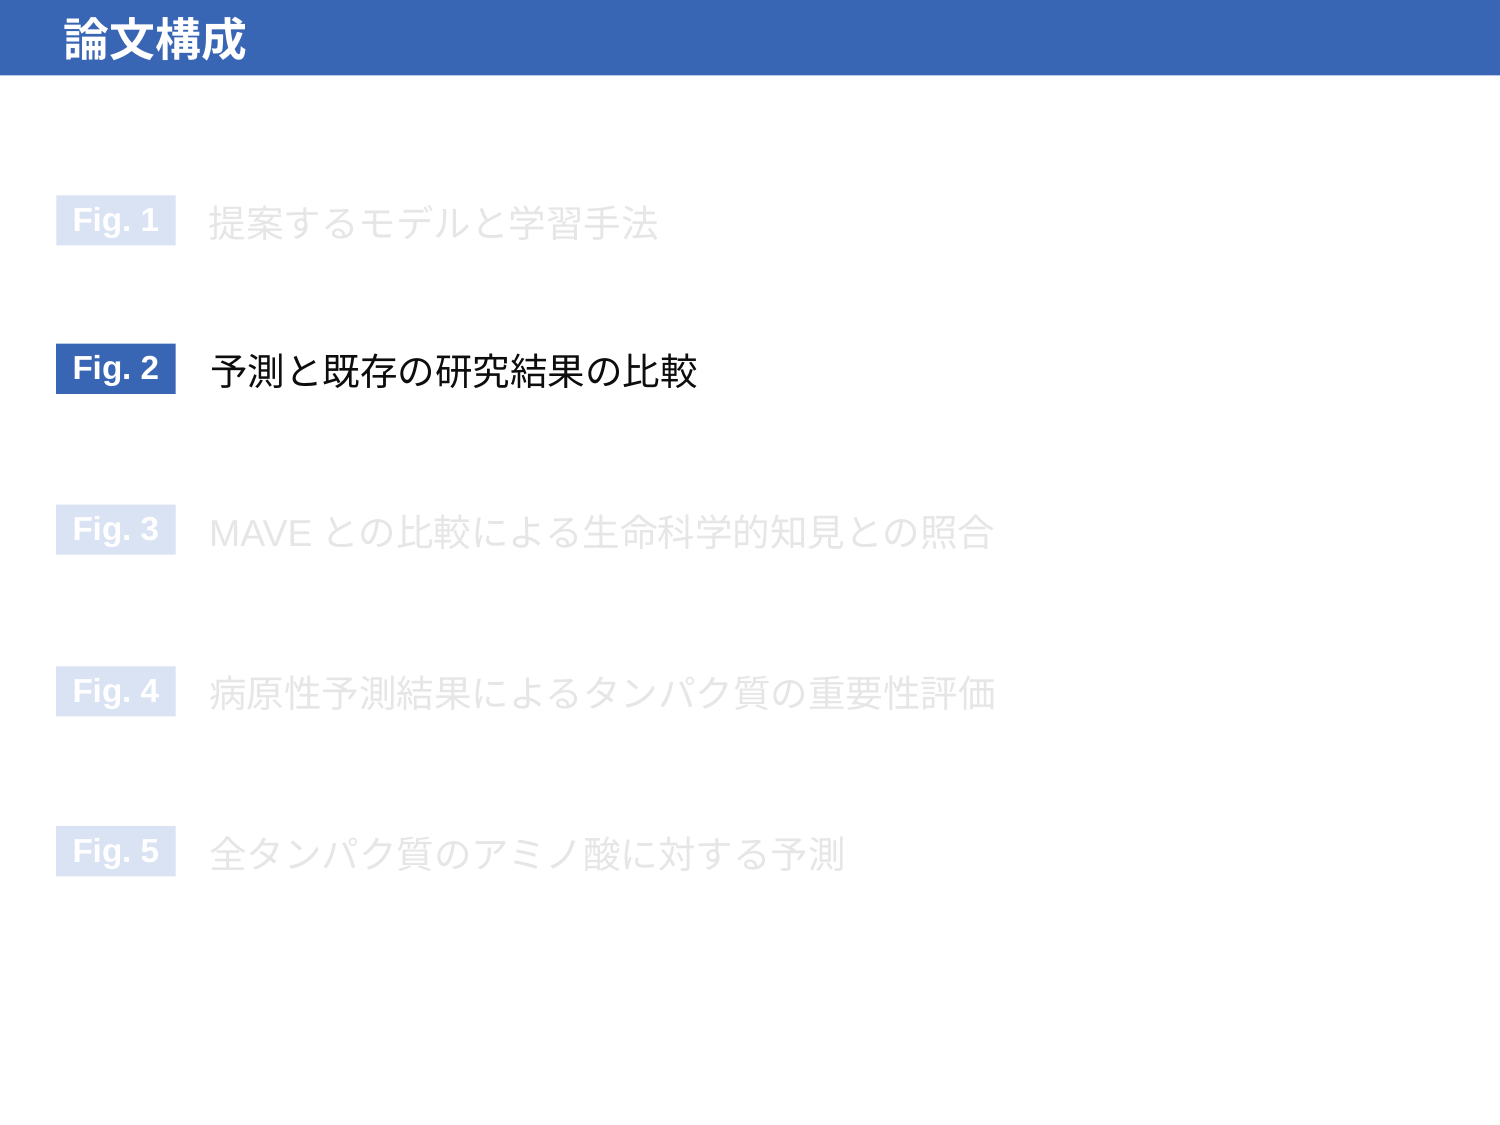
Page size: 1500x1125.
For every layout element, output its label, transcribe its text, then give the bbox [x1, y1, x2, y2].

text_box 病原性予測結果によるタンパク質の重要性評価 [194, 662, 1231, 723]
text_box Fig. 2 [55, 343, 177, 395]
text_box Fig. 3 [55, 503, 177, 556]
text_box Fig. 5 [55, 825, 177, 877]
text_box Fig. 1 [55, 194, 177, 247]
text_box 論文構成 [0, 0, 1500, 76]
text_box 提案するモデルと学習手法 [194, 192, 999, 252]
text_box Fig. 4 [55, 665, 177, 717]
text_box MAVEとの比較による生命科学的知見との照合 [194, 501, 1231, 562]
text_box 予測と既存の研究結果の比較 [195, 340, 1000, 401]
text_box 全タンパク質のアミノ酸に対する予測 [194, 823, 1231, 883]
